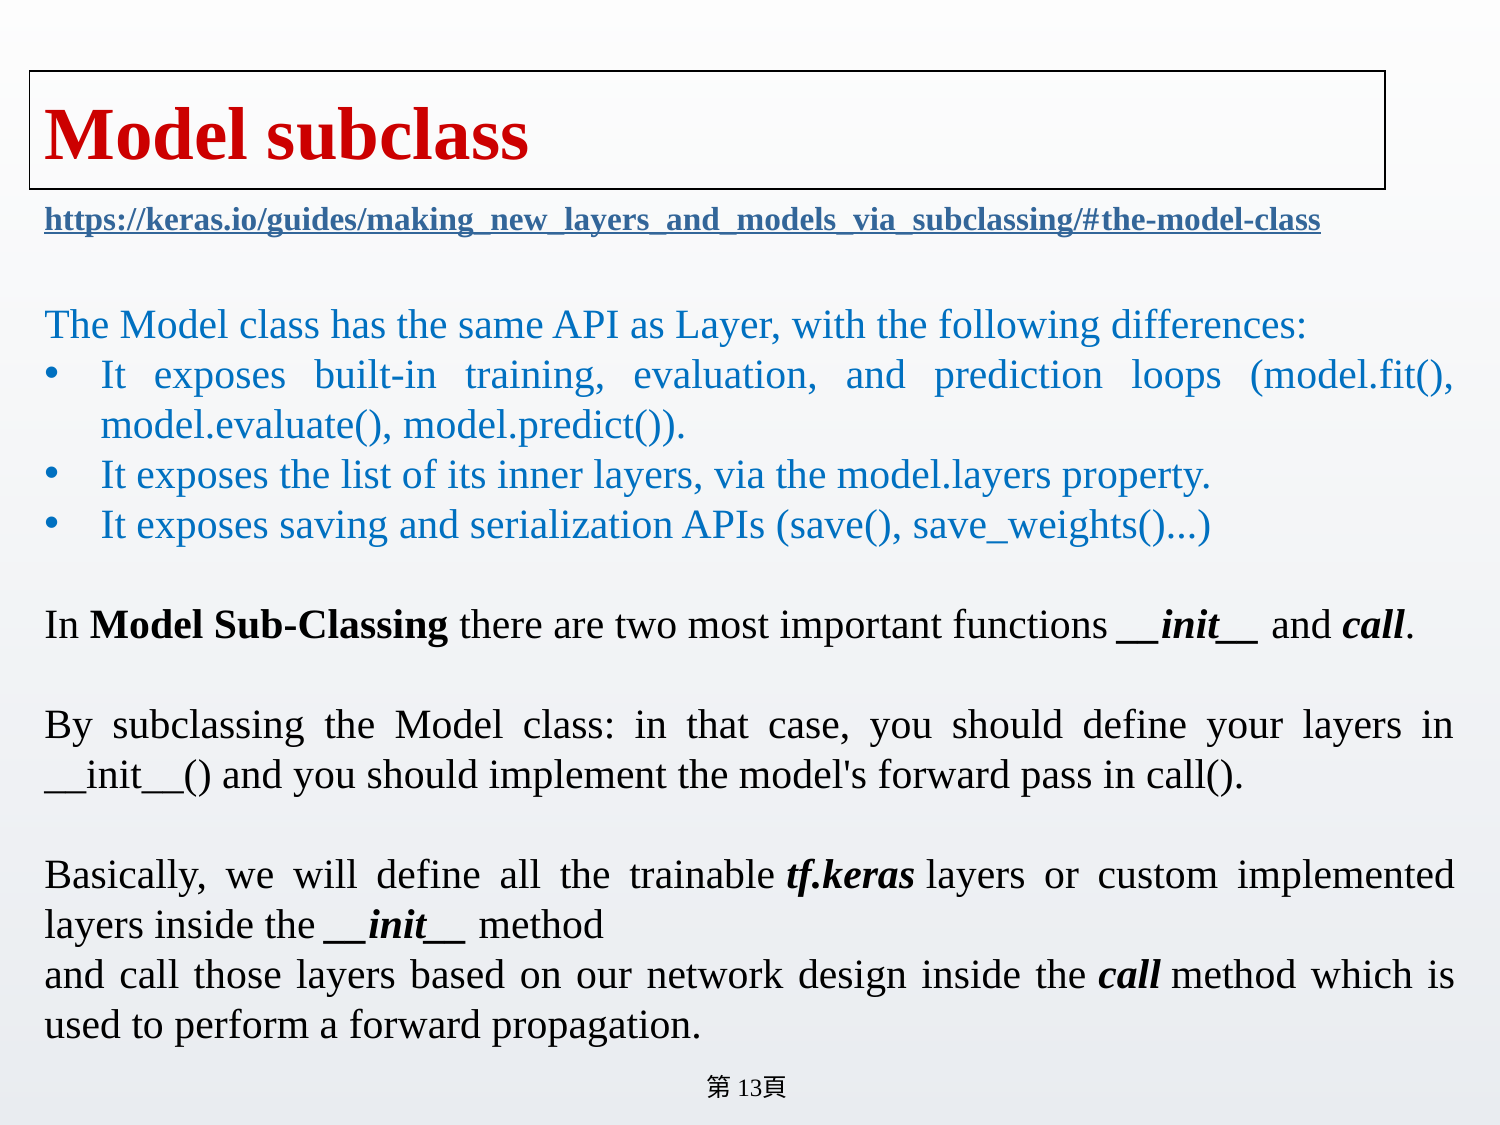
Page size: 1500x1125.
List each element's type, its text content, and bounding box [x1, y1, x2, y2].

title Model subclass [29, 70, 1386, 189]
list https://keras.io/guides/making_new_layers_and_models_via_subclassing/#the-model-class The Model class has the same API as Layer, with the following differences: It exposes built-in training, evaluation, and prediction loops (model.fit(), model.evaluate(), model.predict()). It exposes the list of its inner layers, via the model.layers property. It exposes saving and serialization APIs (save(), save_weights()...) In Model Sub-Classing there are two most important functions __init__ and call. By subclassing the Model class: in that case, you should define your layers in __init__() and you should implement the model's forward pass in call(). Basically, we will define all the trainable tf.keras layers or custom implemented layers inside the __init__ method and call those layers based on our network design inside the call method which is used to perform a forward propagation. [29, 189, 1471, 1047]
